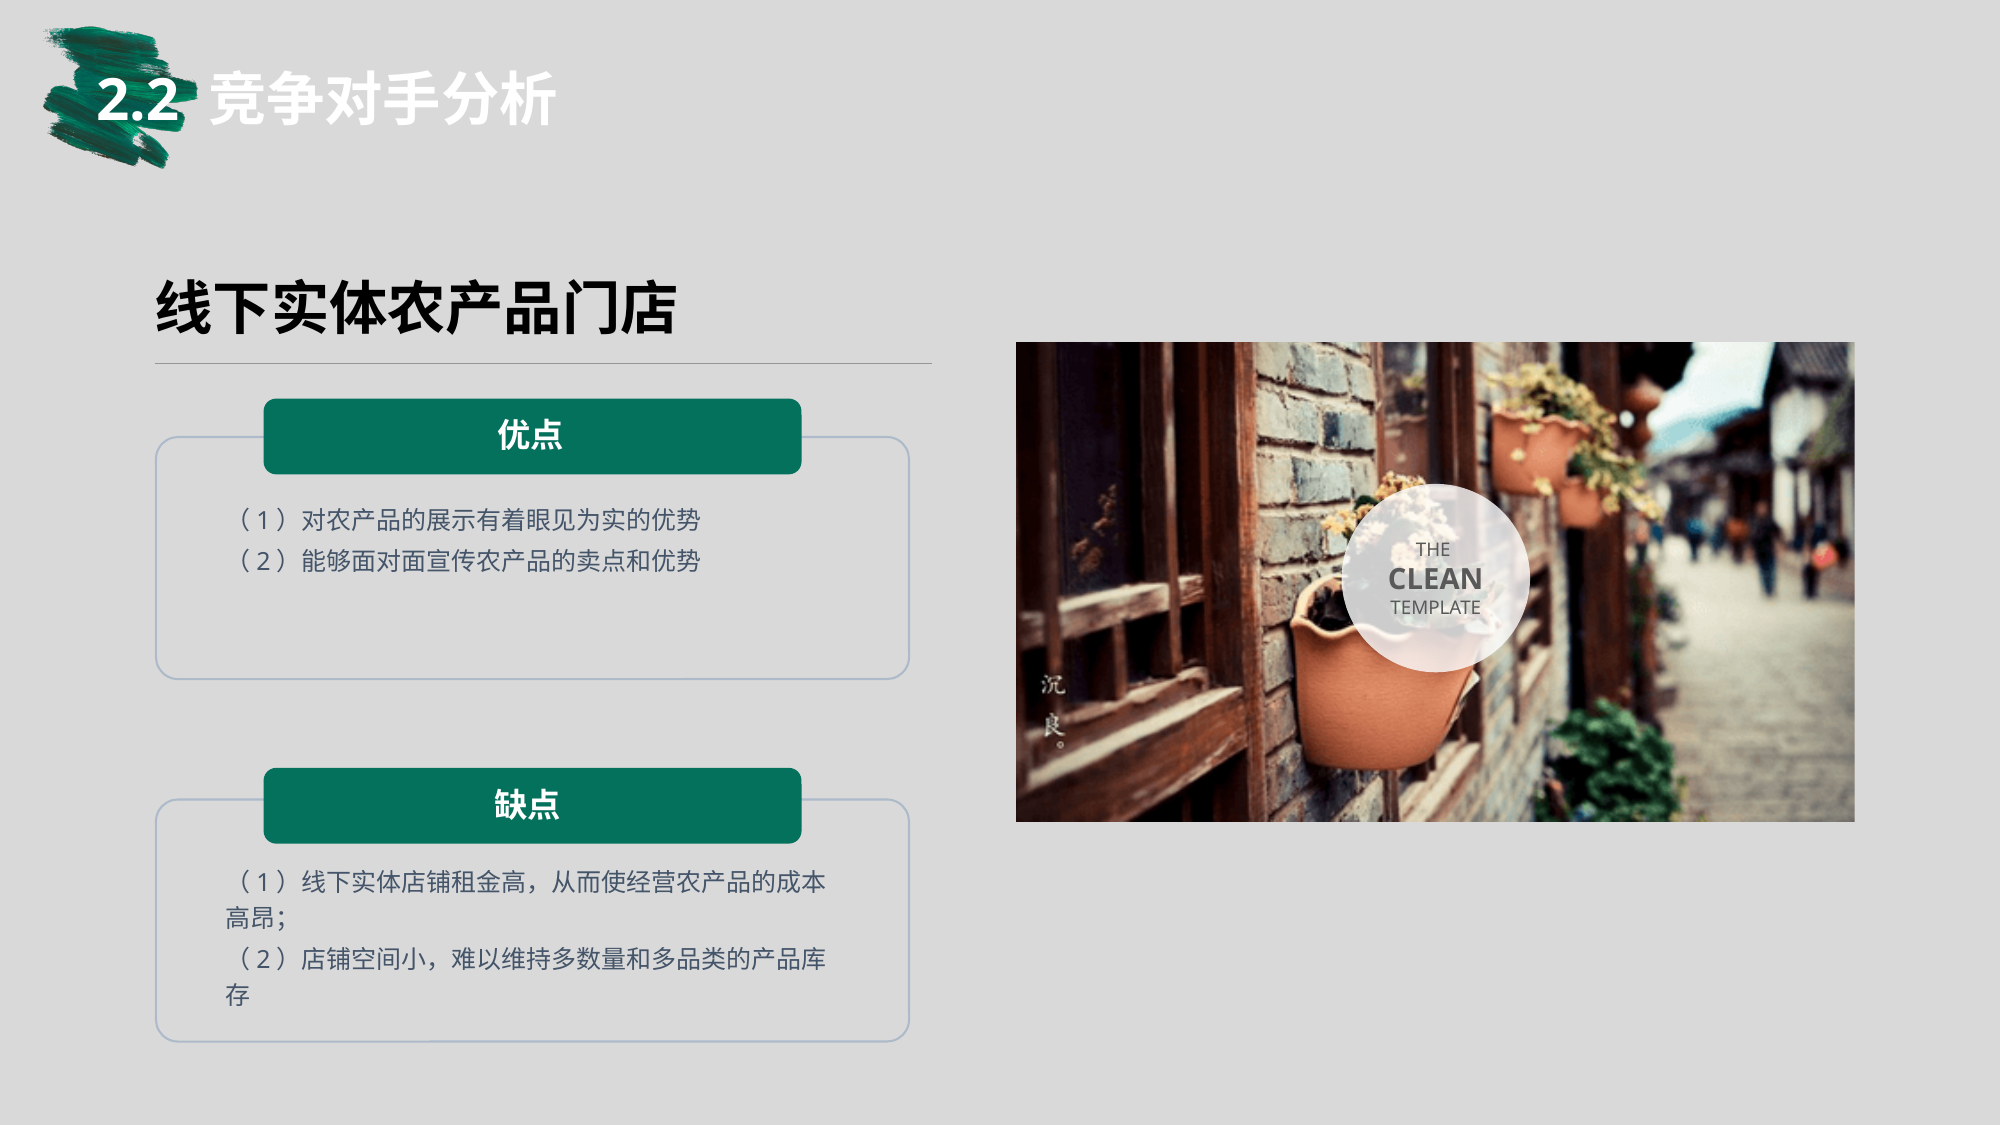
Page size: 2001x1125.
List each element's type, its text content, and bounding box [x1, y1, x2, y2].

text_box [1016, 342, 1855, 822]
text_box 2.2 竞争对手分析 [199, 54, 793, 140]
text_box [155, 398, 910, 680]
text_box 线下实体农产品门店 [154, 270, 711, 341]
picture [42, 26, 199, 169]
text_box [155, 767, 910, 1042]
